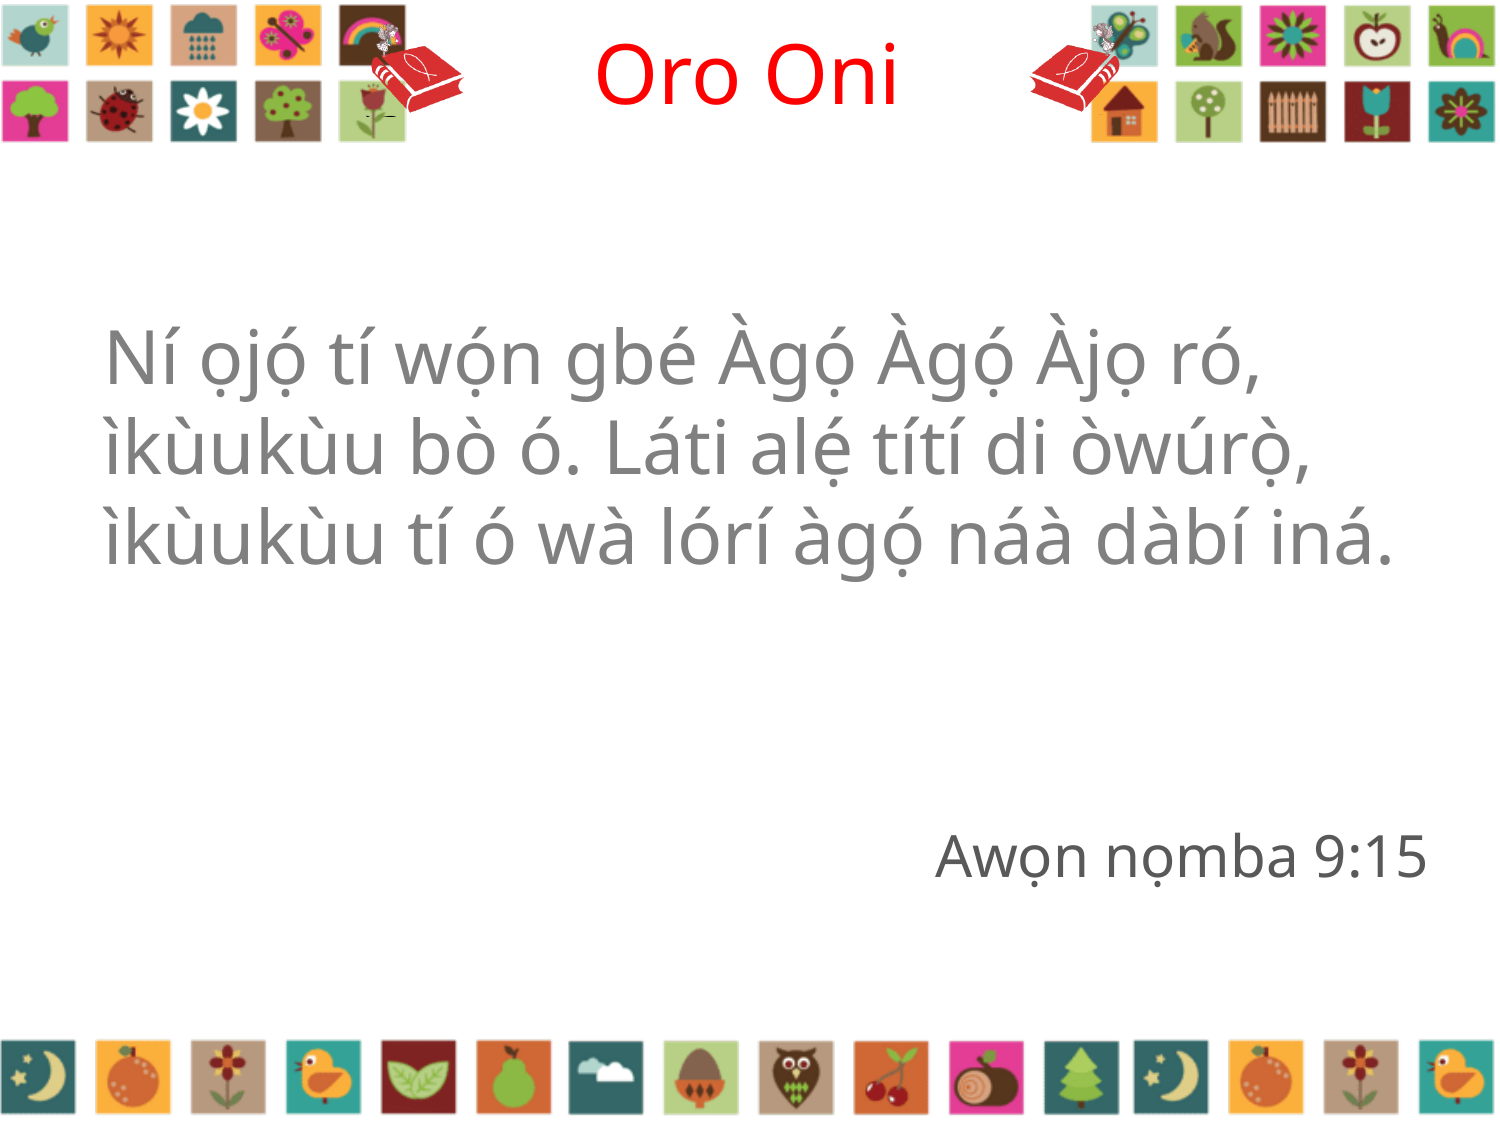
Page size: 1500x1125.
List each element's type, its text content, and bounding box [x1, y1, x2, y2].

text_box Ní ọjọ́ tí wọ́n gbé Àgọ́ Àgọ́ Àjọ ró, ìkùukùu bò ó. Láti alẹ́ títí di òwúrọ̀, ìkùukùu tí ó wà lórí àgọ́ náà dàbí iná. [88, 302, 1436, 588]
picture [0, 3, 496, 150]
text_box Awọn nọmba 9:15 [812, 811, 1444, 896]
picture [998, 3, 1500, 150]
text_box Oro Oni [425, 13, 1078, 129]
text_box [0, 1028, 1500, 1118]
